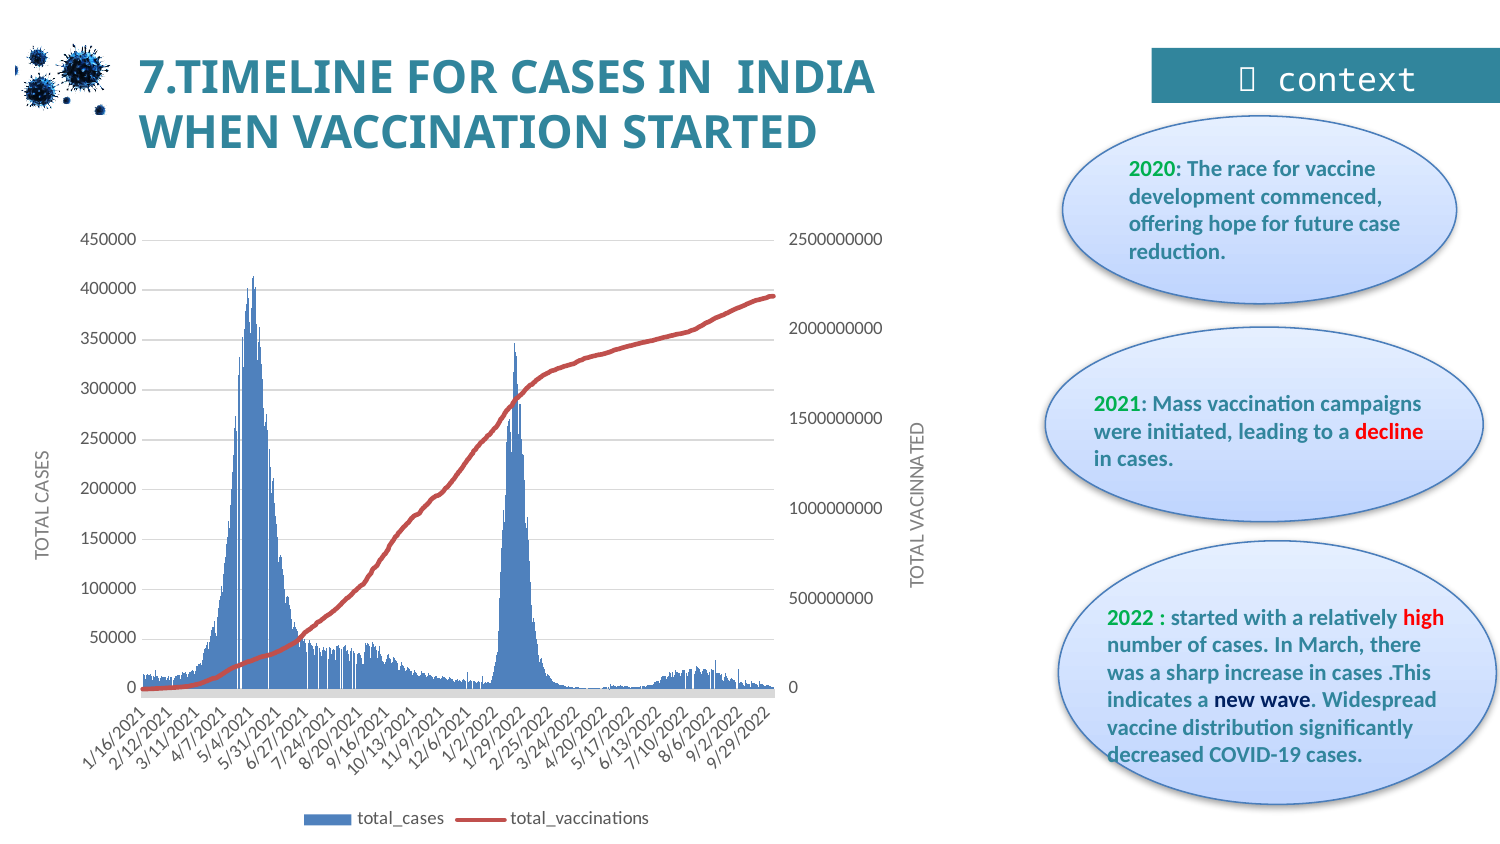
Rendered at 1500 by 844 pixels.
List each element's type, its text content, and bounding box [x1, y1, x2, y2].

text_box [1113, 326, 1416, 353]
text_box [1044, 371, 1079, 478]
text_box 7.TIMELINE FOR CASES IN INDIA WHEN VACCINATION STARTED [123, 40, 998, 165]
text_box 2021: Mass vaccination campaigns were initiated, leading to a decline in cases. [1079, 353, 1450, 479]
text_box [1450, 371, 1484, 477]
text_box 2020: The race for vaccine development commenced, offering hope for future case reduction. [1113, 119, 1436, 272]
picture [15, 41, 113, 115]
text_box [1057, 601, 1092, 744]
chart [0, 218, 954, 836]
text_box 2022 : started with a relatively high number of cases. In March, there was a sharp increase in cases .This indicates a new wave. Widespread vaccine distribution significantly decreased COVID-19 cases. [1092, 567, 1463, 775]
text_box [1203, 115, 1316, 119]
text_box [1436, 166, 1458, 253]
text_box [1081, 479, 1447, 523]
text_box [1137, 775, 1417, 806]
text_box [1463, 601, 1498, 744]
text_box [1061, 146, 1409, 305]
text_box [1144, 540, 1411, 567]
text_box  context [1222, 50, 1436, 105]
